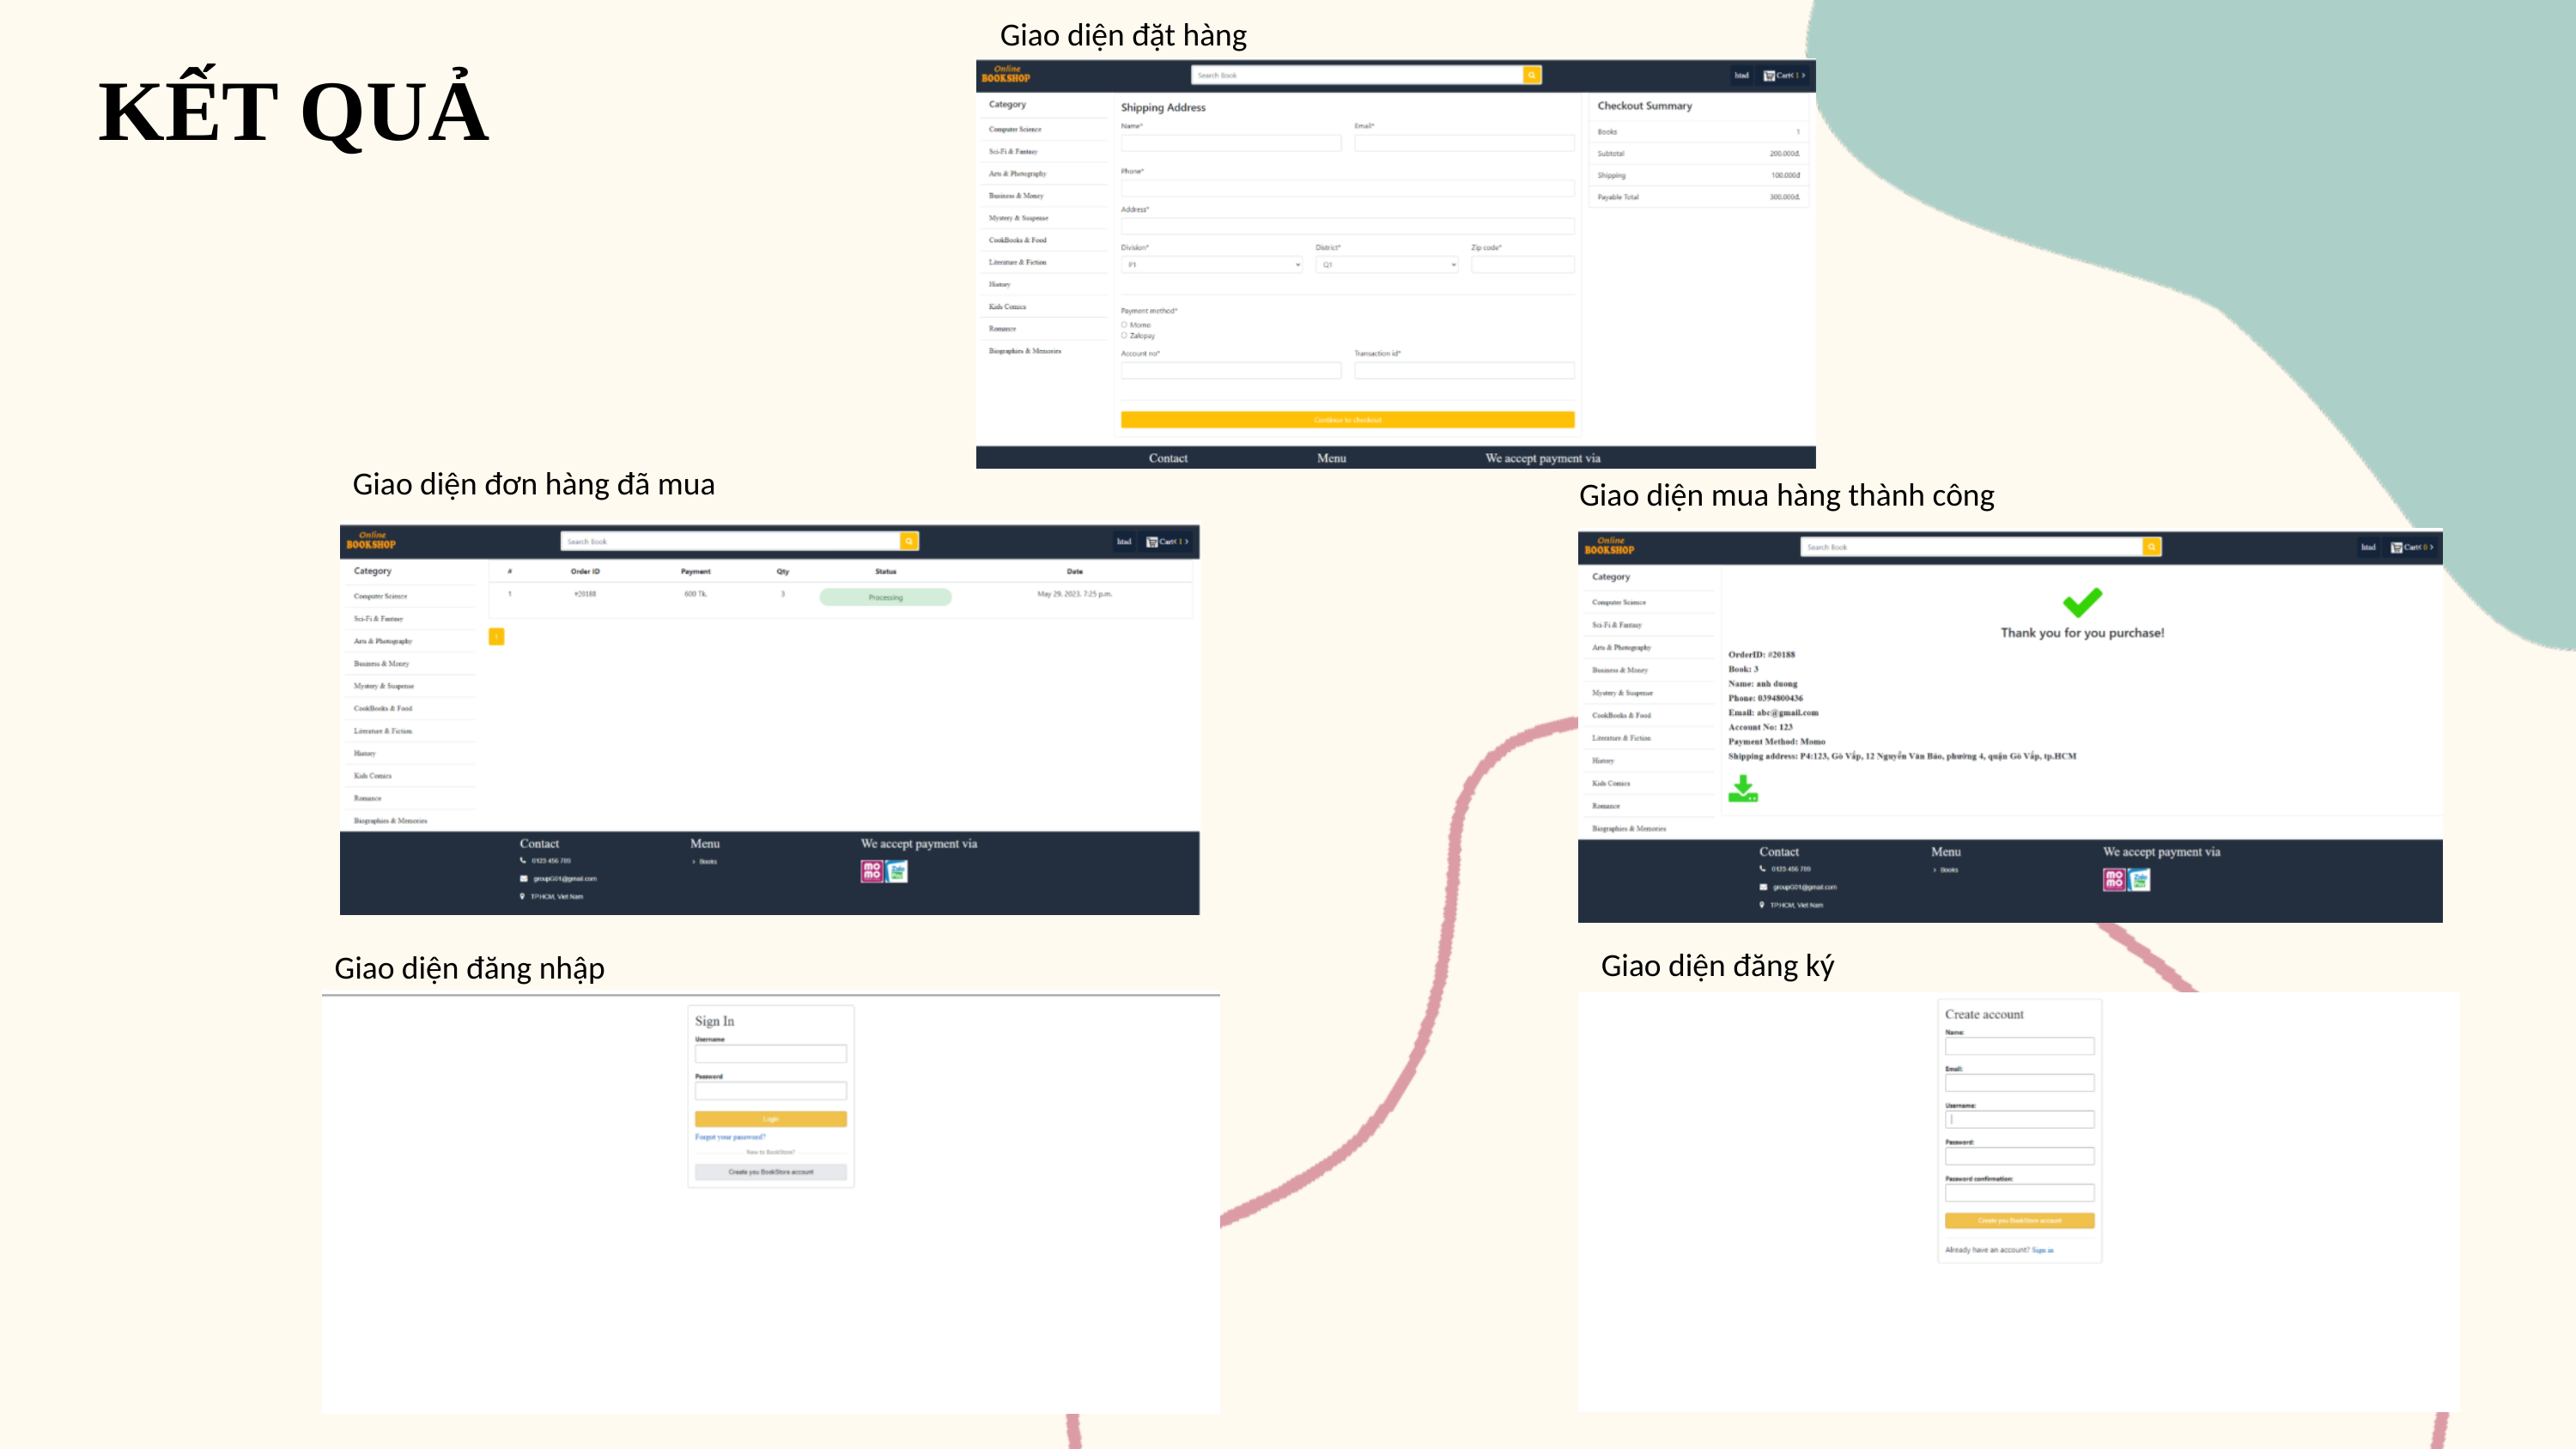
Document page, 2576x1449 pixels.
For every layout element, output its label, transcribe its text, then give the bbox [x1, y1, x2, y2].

text_box Giao diện đăng nhập [321, 940, 619, 990]
picture [321, 0, 2576, 1449]
text_box Giao diện đơn hàng đã mua [340, 456, 729, 507]
text_box Giao diện mua hàng thành công [1566, 476, 1726, 519]
text_box KẾT QUẢ [85, 48, 679, 164]
text_box Giao diện đặt hàng [987, 7, 1261, 58]
